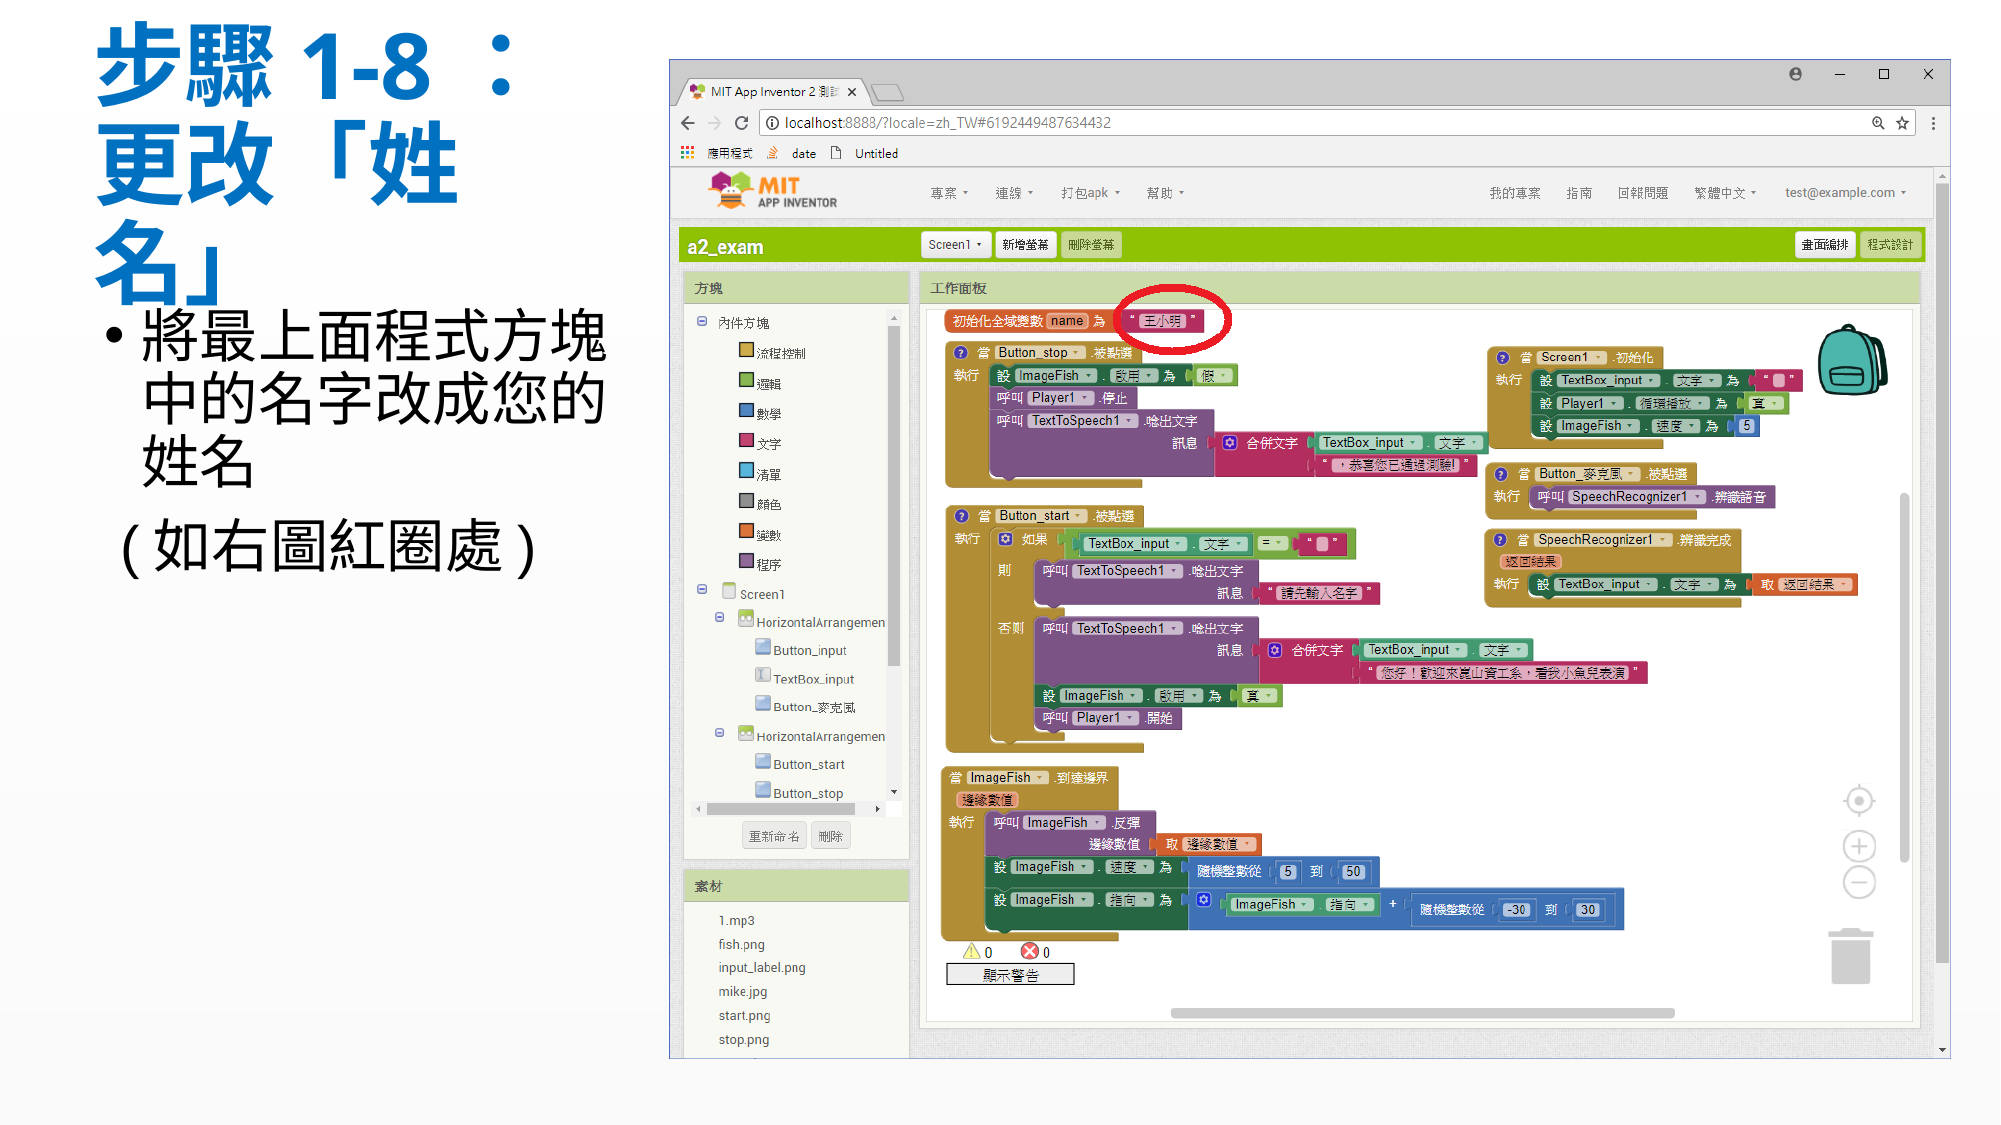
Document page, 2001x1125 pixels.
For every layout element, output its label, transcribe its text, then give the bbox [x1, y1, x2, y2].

list 將最上面程式方塊中的名字改成您的姓名 (如右圖紅圈處) [89, 299, 631, 690]
picture [669, 59, 1951, 1059]
title 步驟1-8： 更改「姓名」 [78, 59, 633, 278]
